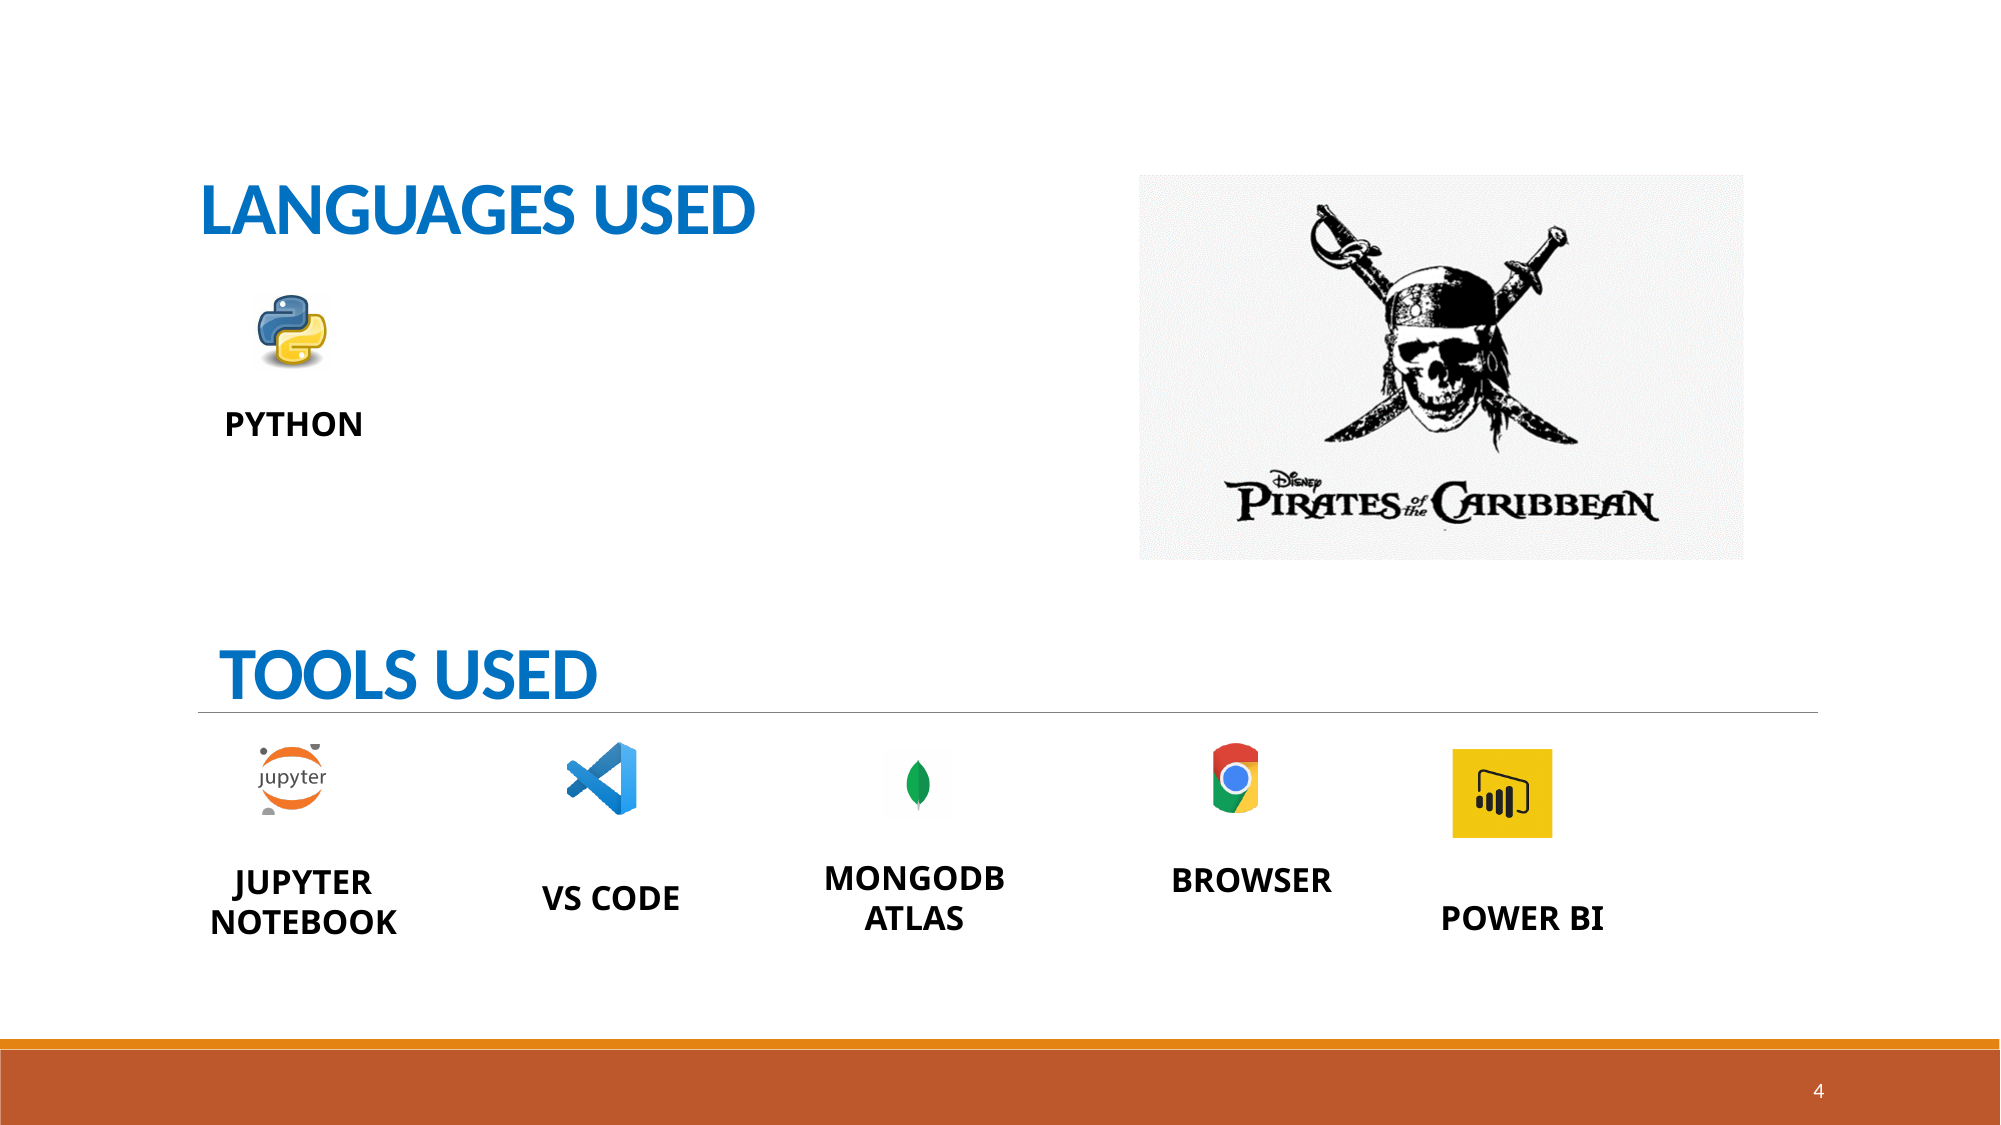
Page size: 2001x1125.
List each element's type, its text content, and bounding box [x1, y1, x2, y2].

text_box Tools Used [204, 627, 1713, 724]
slide_number 4 [1624, 1059, 1840, 1120]
picture [1139, 173, 1745, 560]
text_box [161, 254, 1136, 520]
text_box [145, 702, 1655, 967]
text_box Languages Used [185, 161, 1695, 251]
